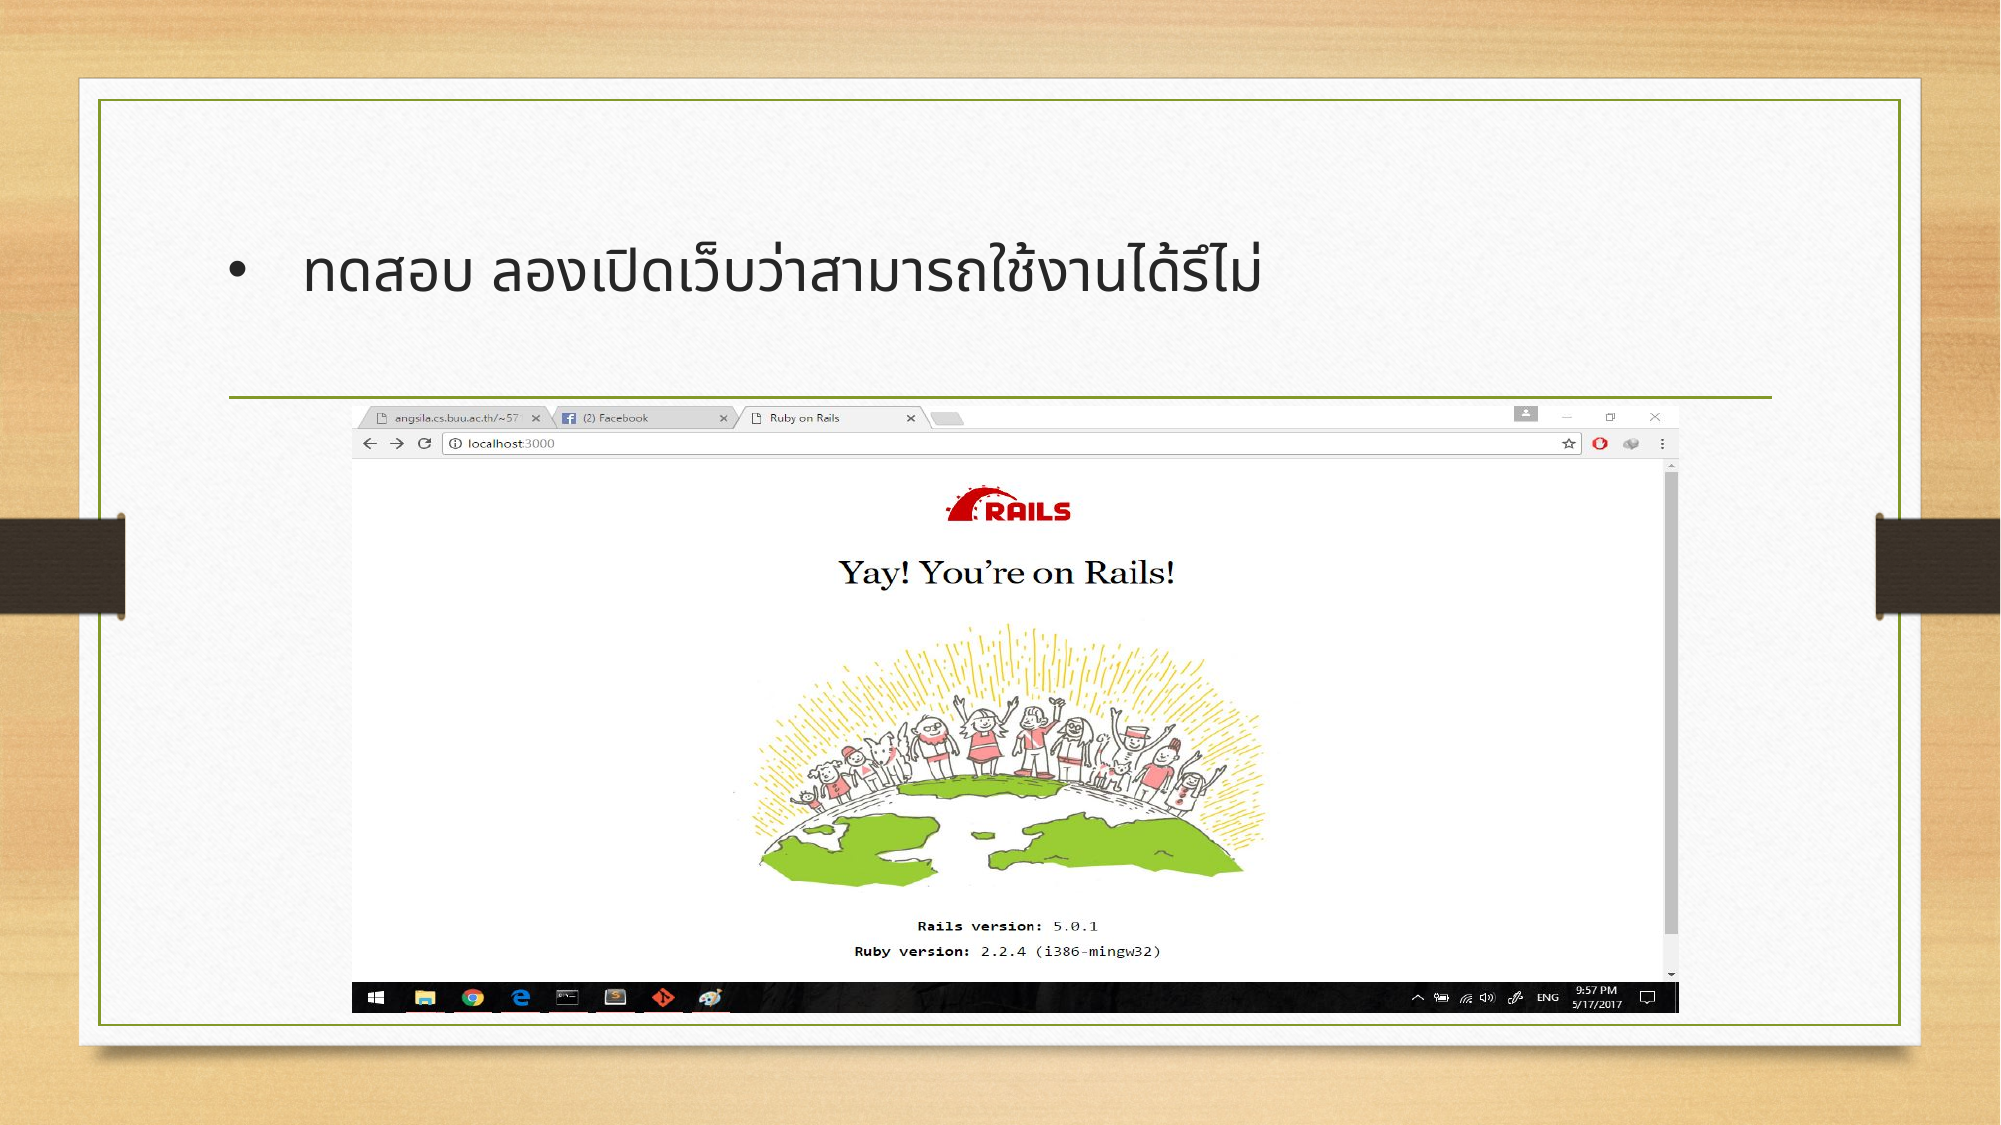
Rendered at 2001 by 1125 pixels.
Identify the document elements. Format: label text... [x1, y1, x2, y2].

title ทดสอบ ลองเปิดเว็บว่าสามารถใช้งานได้รึไม่ [212, 161, 1788, 375]
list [351, 406, 1679, 1014]
picture [0, 0, 2001, 1125]
